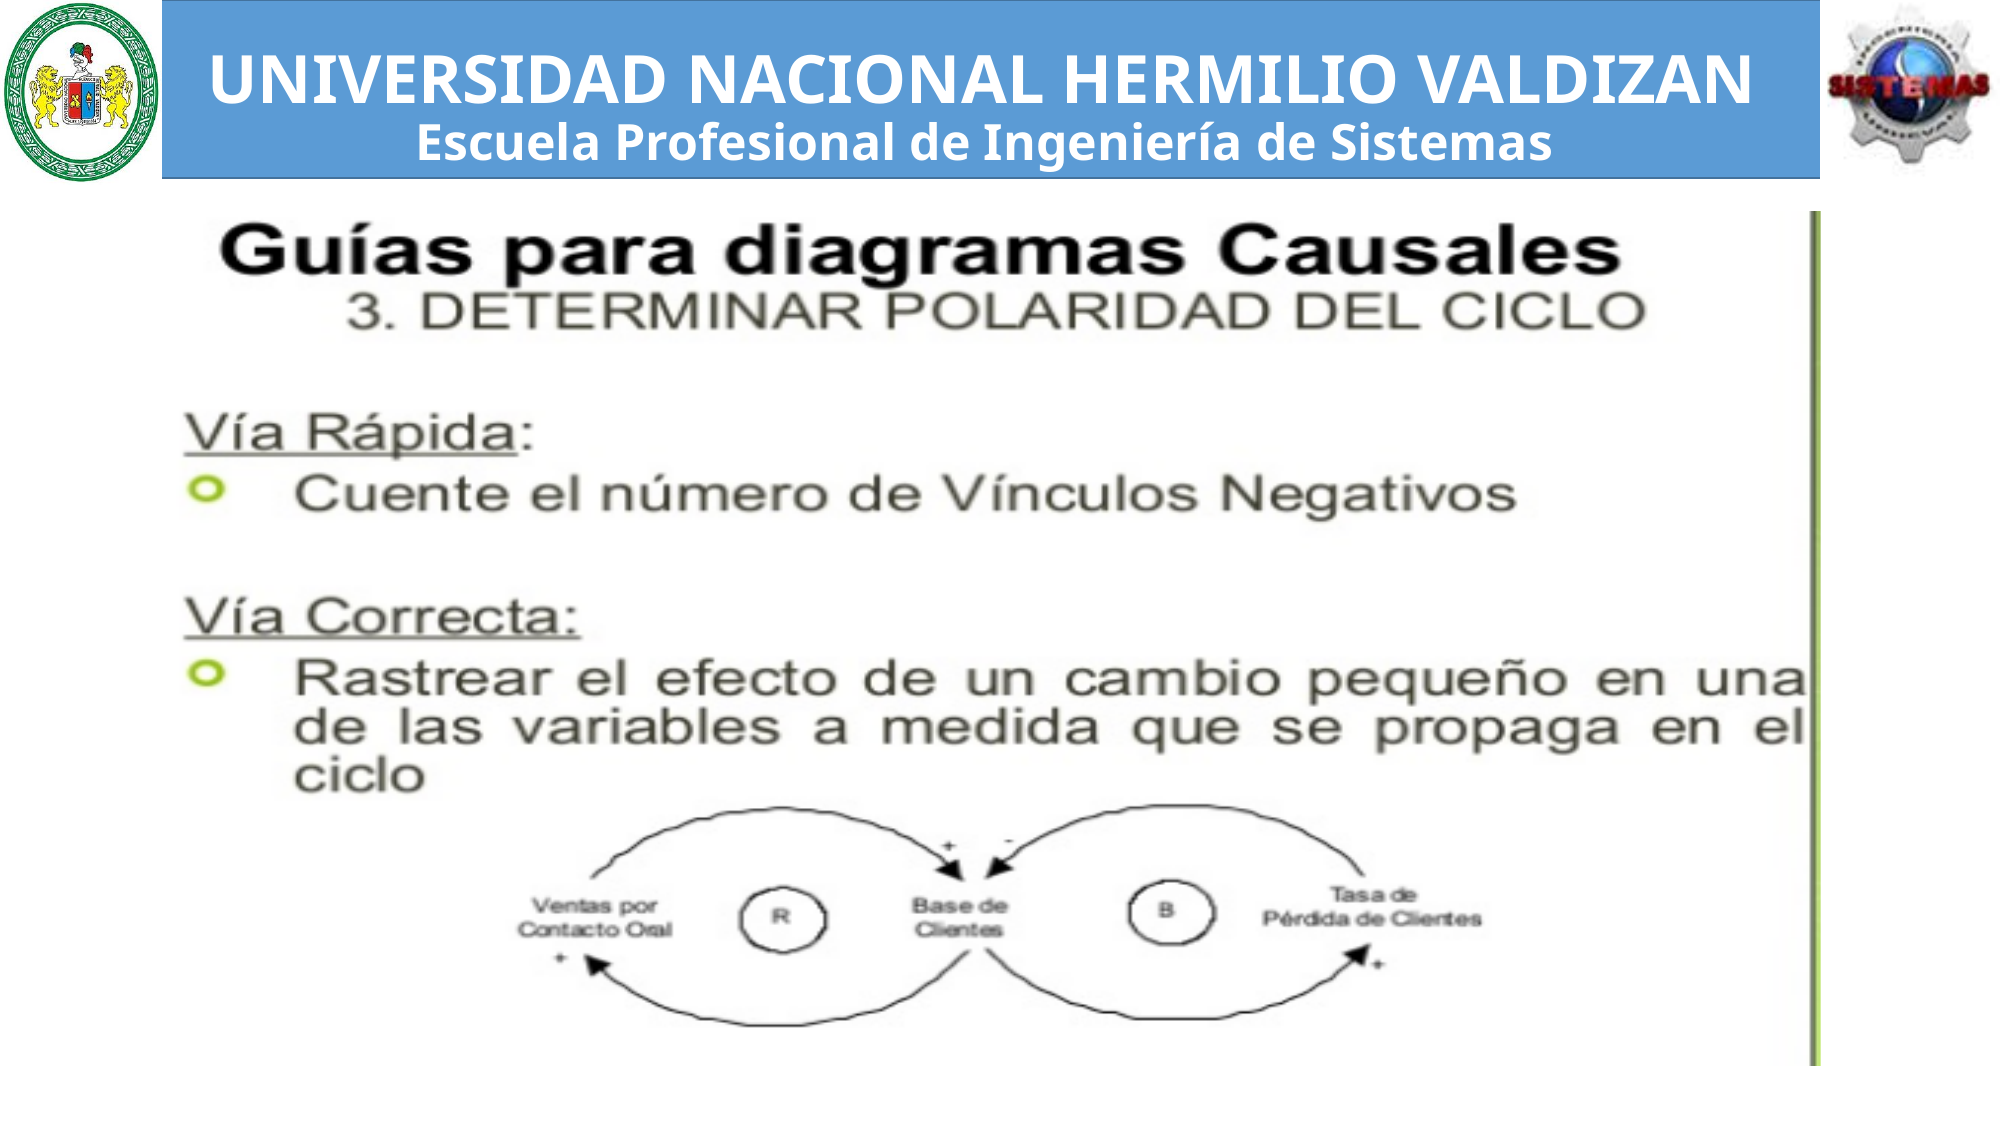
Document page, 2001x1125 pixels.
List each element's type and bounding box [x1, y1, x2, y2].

text_box [0, 0, 2000, 185]
picture [161, 211, 1821, 1066]
